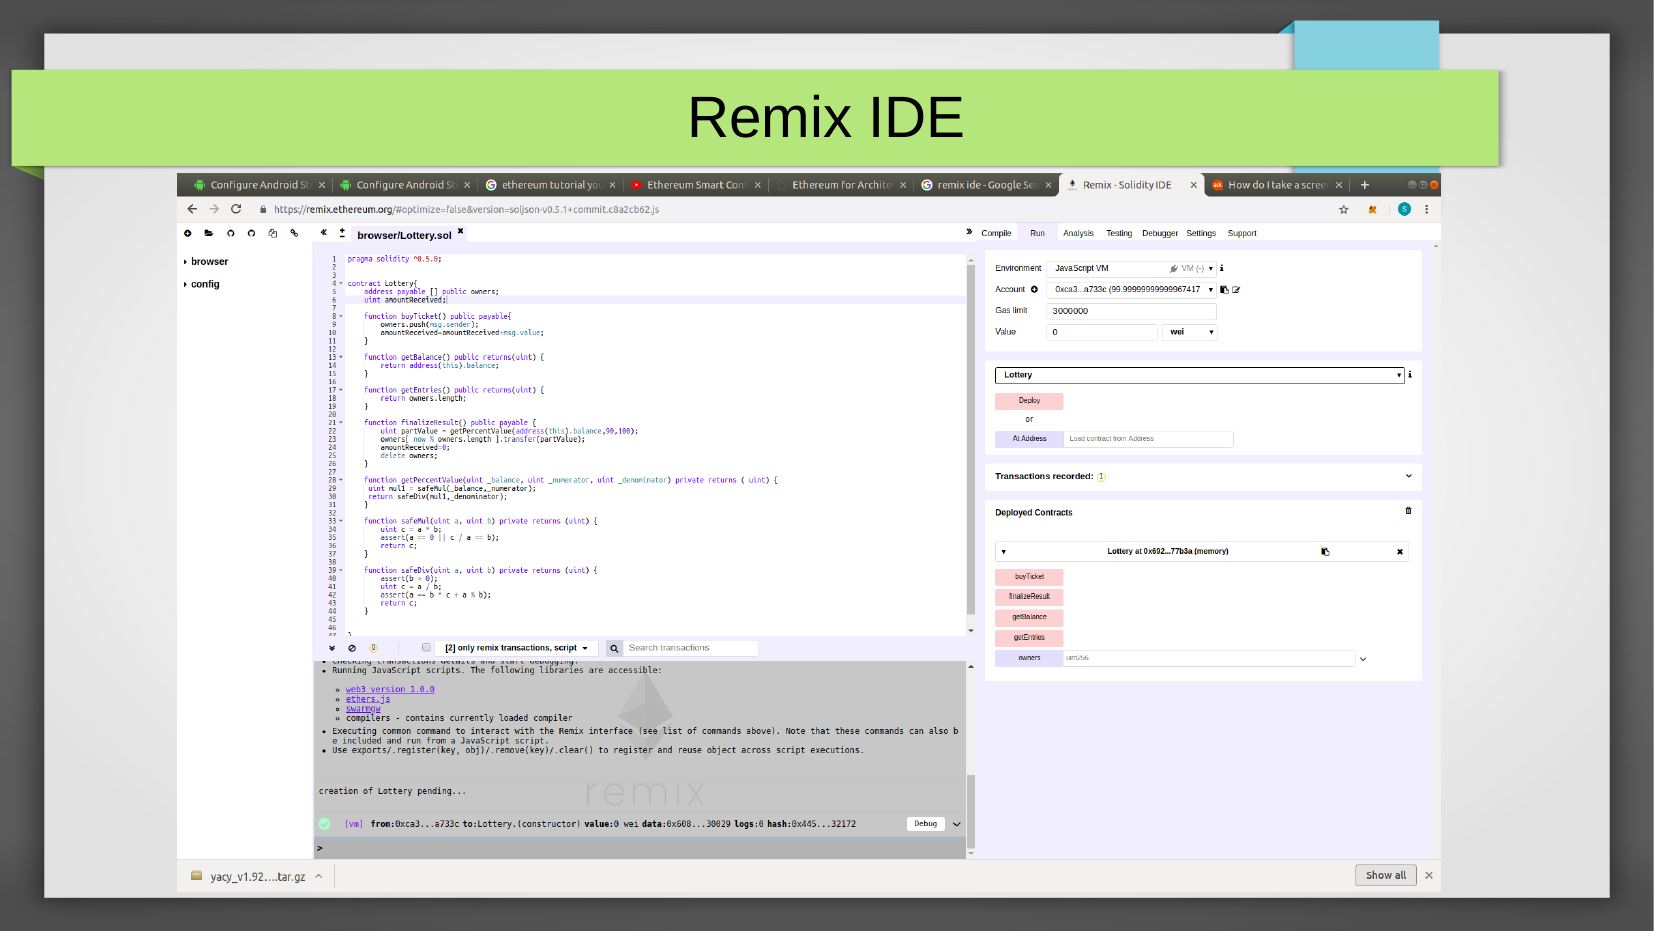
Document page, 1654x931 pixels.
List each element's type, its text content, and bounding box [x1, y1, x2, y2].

picture [0, 0, 1654, 931]
text_box Remix IDE [82, 37, 1571, 192]
